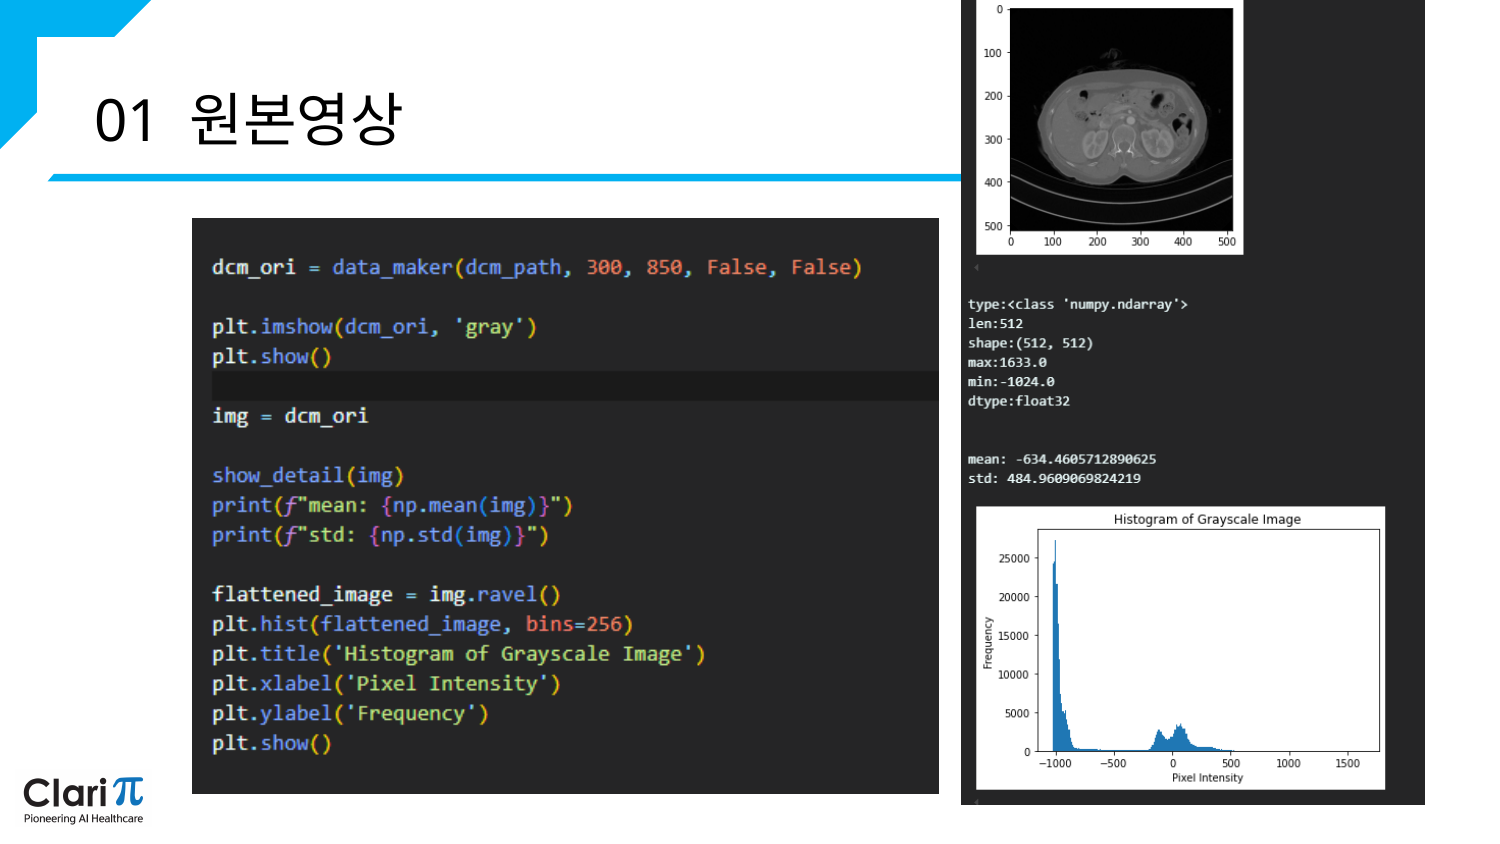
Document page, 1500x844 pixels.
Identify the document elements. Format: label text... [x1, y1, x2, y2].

picture [961, 0, 1425, 805]
list 01 원본영상 [1430, 75, 1437, 164]
list 01 원본영상 [75, 75, 956, 164]
picture [15, 769, 152, 827]
picture [192, 218, 939, 794]
